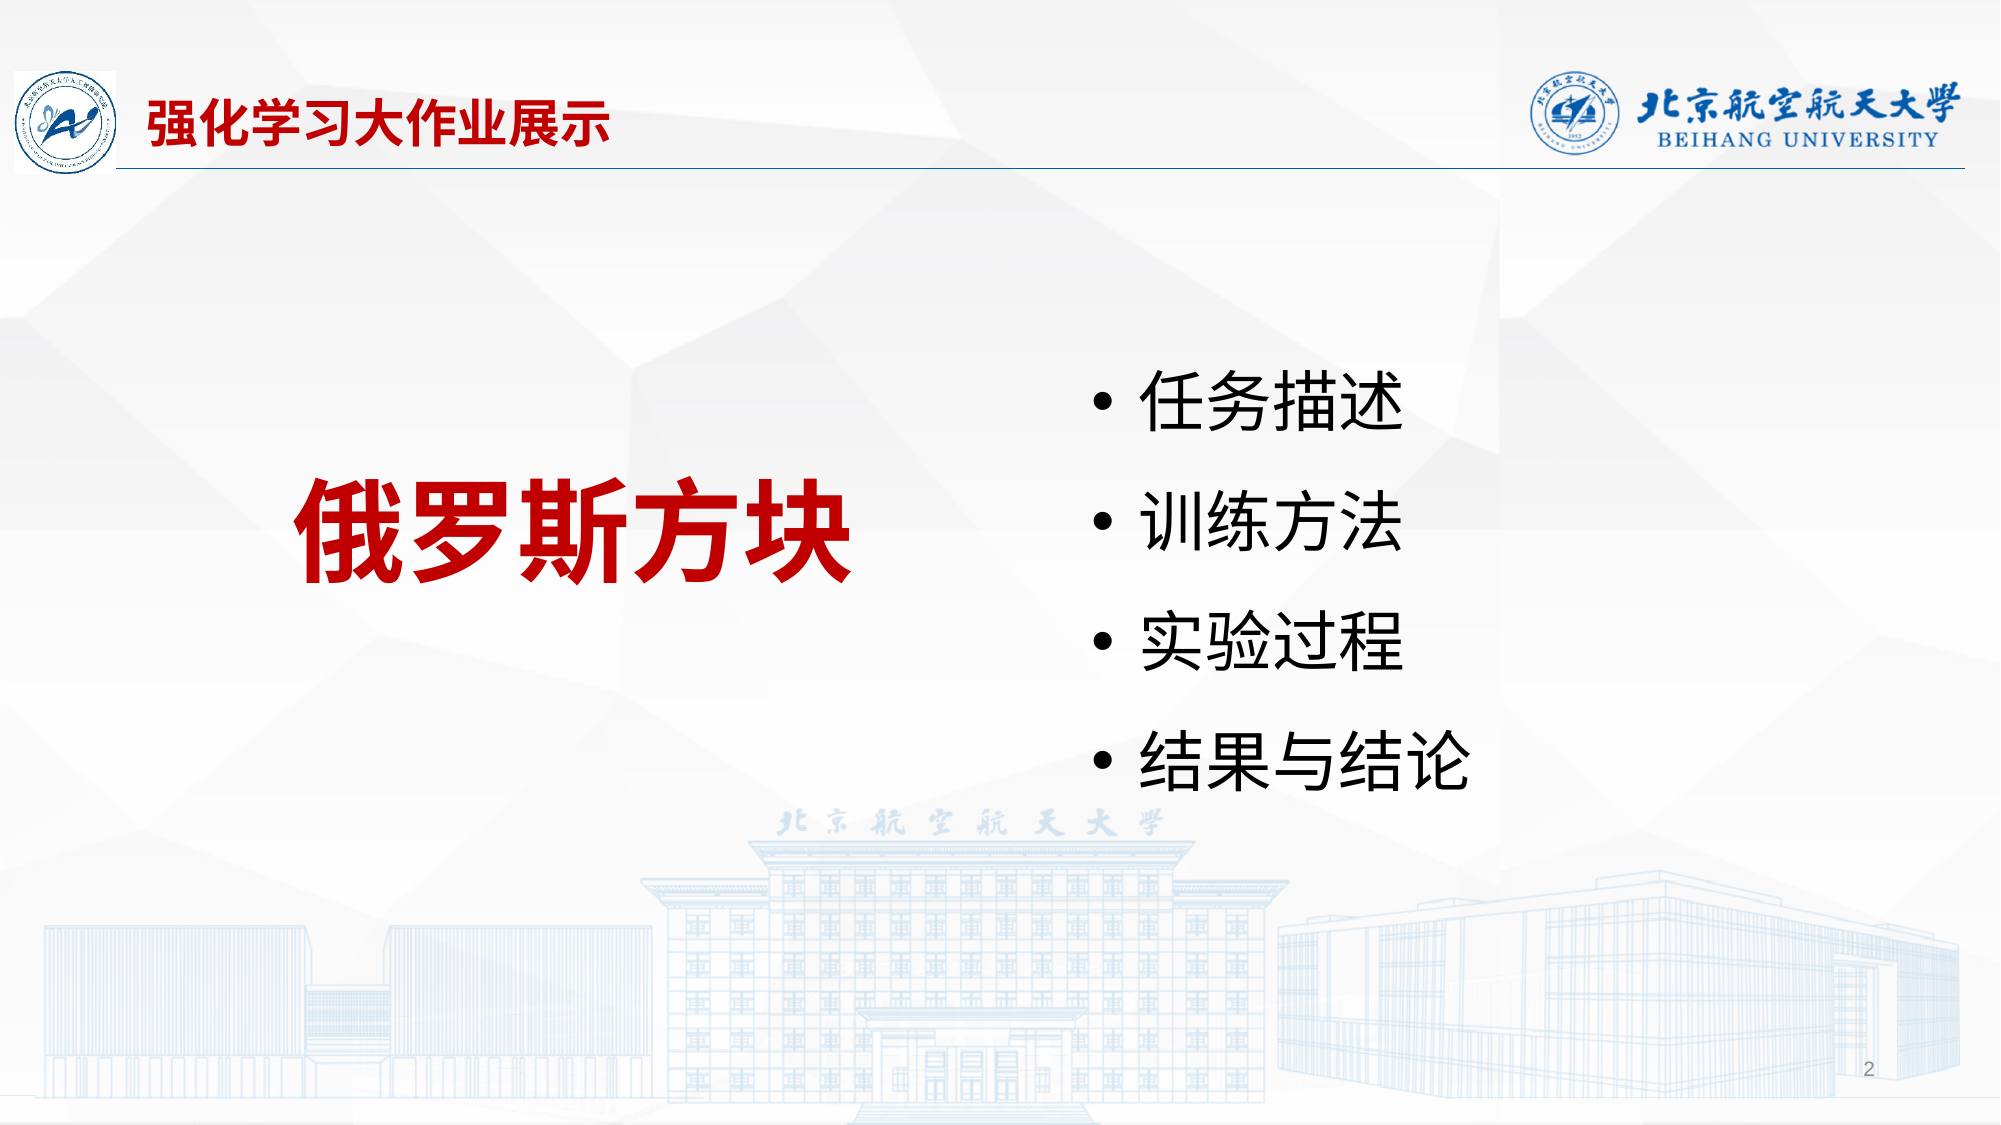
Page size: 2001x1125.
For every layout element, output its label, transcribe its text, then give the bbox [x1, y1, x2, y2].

picture [0, 0, 2000, 530]
text_box 任务描述 训练方法 实验过程 结果与结论 [1076, 312, 1539, 808]
text_box 俄罗斯方块 [277, 469, 905, 633]
slide_number 2 [1412, 1050, 1890, 1085]
list 强化学习大作业展示 [131, 81, 984, 164]
